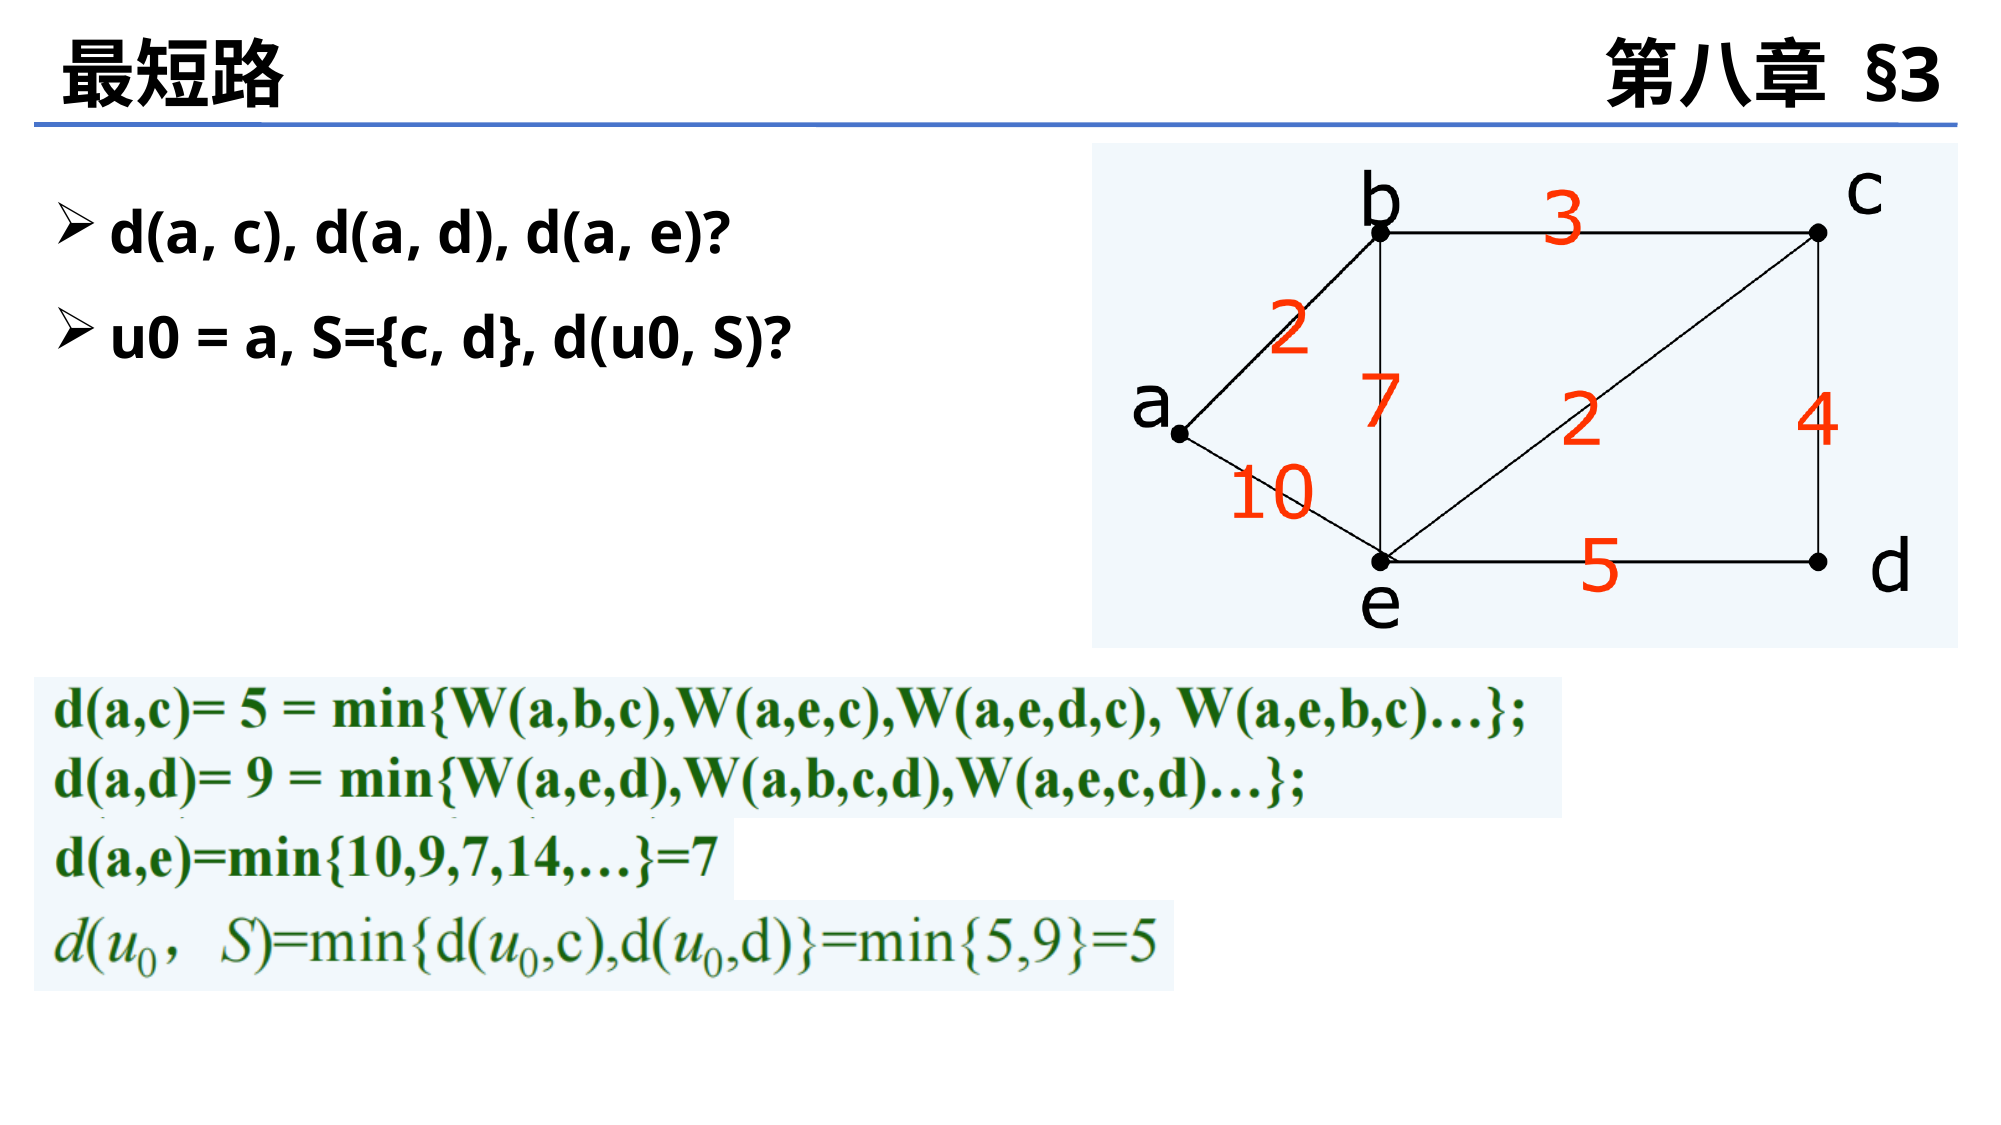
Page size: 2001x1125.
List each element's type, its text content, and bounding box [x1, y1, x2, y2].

text_box 第八章 §3 [1576, 19, 1958, 124]
text_box d(a, c), d(a, d), d(a, e)? u0 = a, S={c, d}, d(u0, S)? [38, 153, 1951, 1065]
text_box 最短路 [46, 18, 932, 124]
picture [1092, 143, 1958, 648]
picture [33, 676, 1563, 992]
